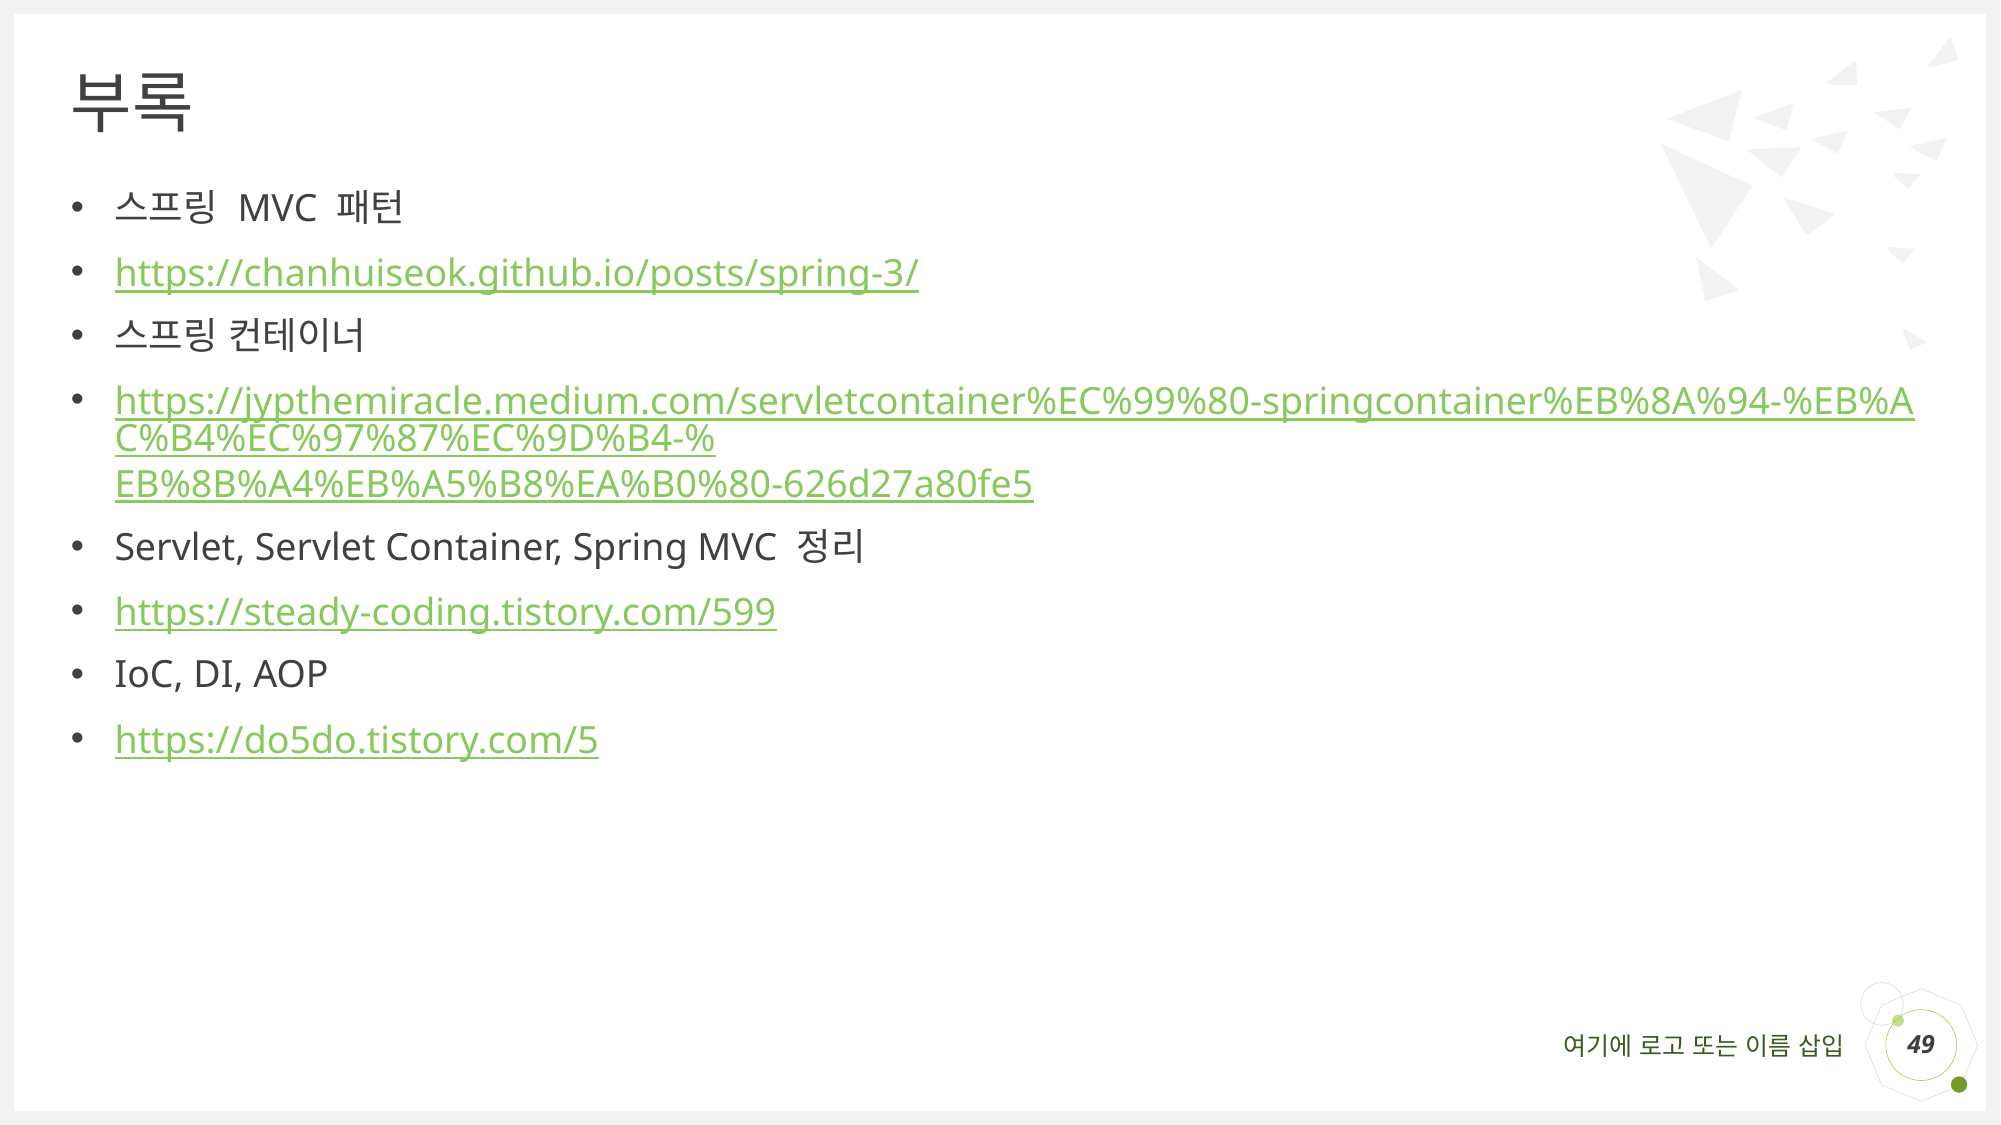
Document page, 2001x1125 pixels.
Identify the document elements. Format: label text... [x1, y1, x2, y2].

list 스프링 MVC 패턴 https://chanhuiseok.github.io/posts/spring-3/ 스프링 컨테이너 https://jypthemiracle.medium.com/servletcontainer%EC%99%80-springcontainer%EB%8A%94-%EB%AC%B4%EC%97%87%EC%9D%B4-%EB%8B%A4%EB%A5%B8%EA%B0%80-626d27a80fe5 Servlet, Servlet Container, Spring MVC 정리 https://steady-coding.tistory.com/599 IoC, DI, AOP https://do5do.tistory.com/5 [70, 188, 1932, 957]
slide_number 49 [1885, 1009, 1957, 1081]
title 부록 [70, 70, 1932, 142]
